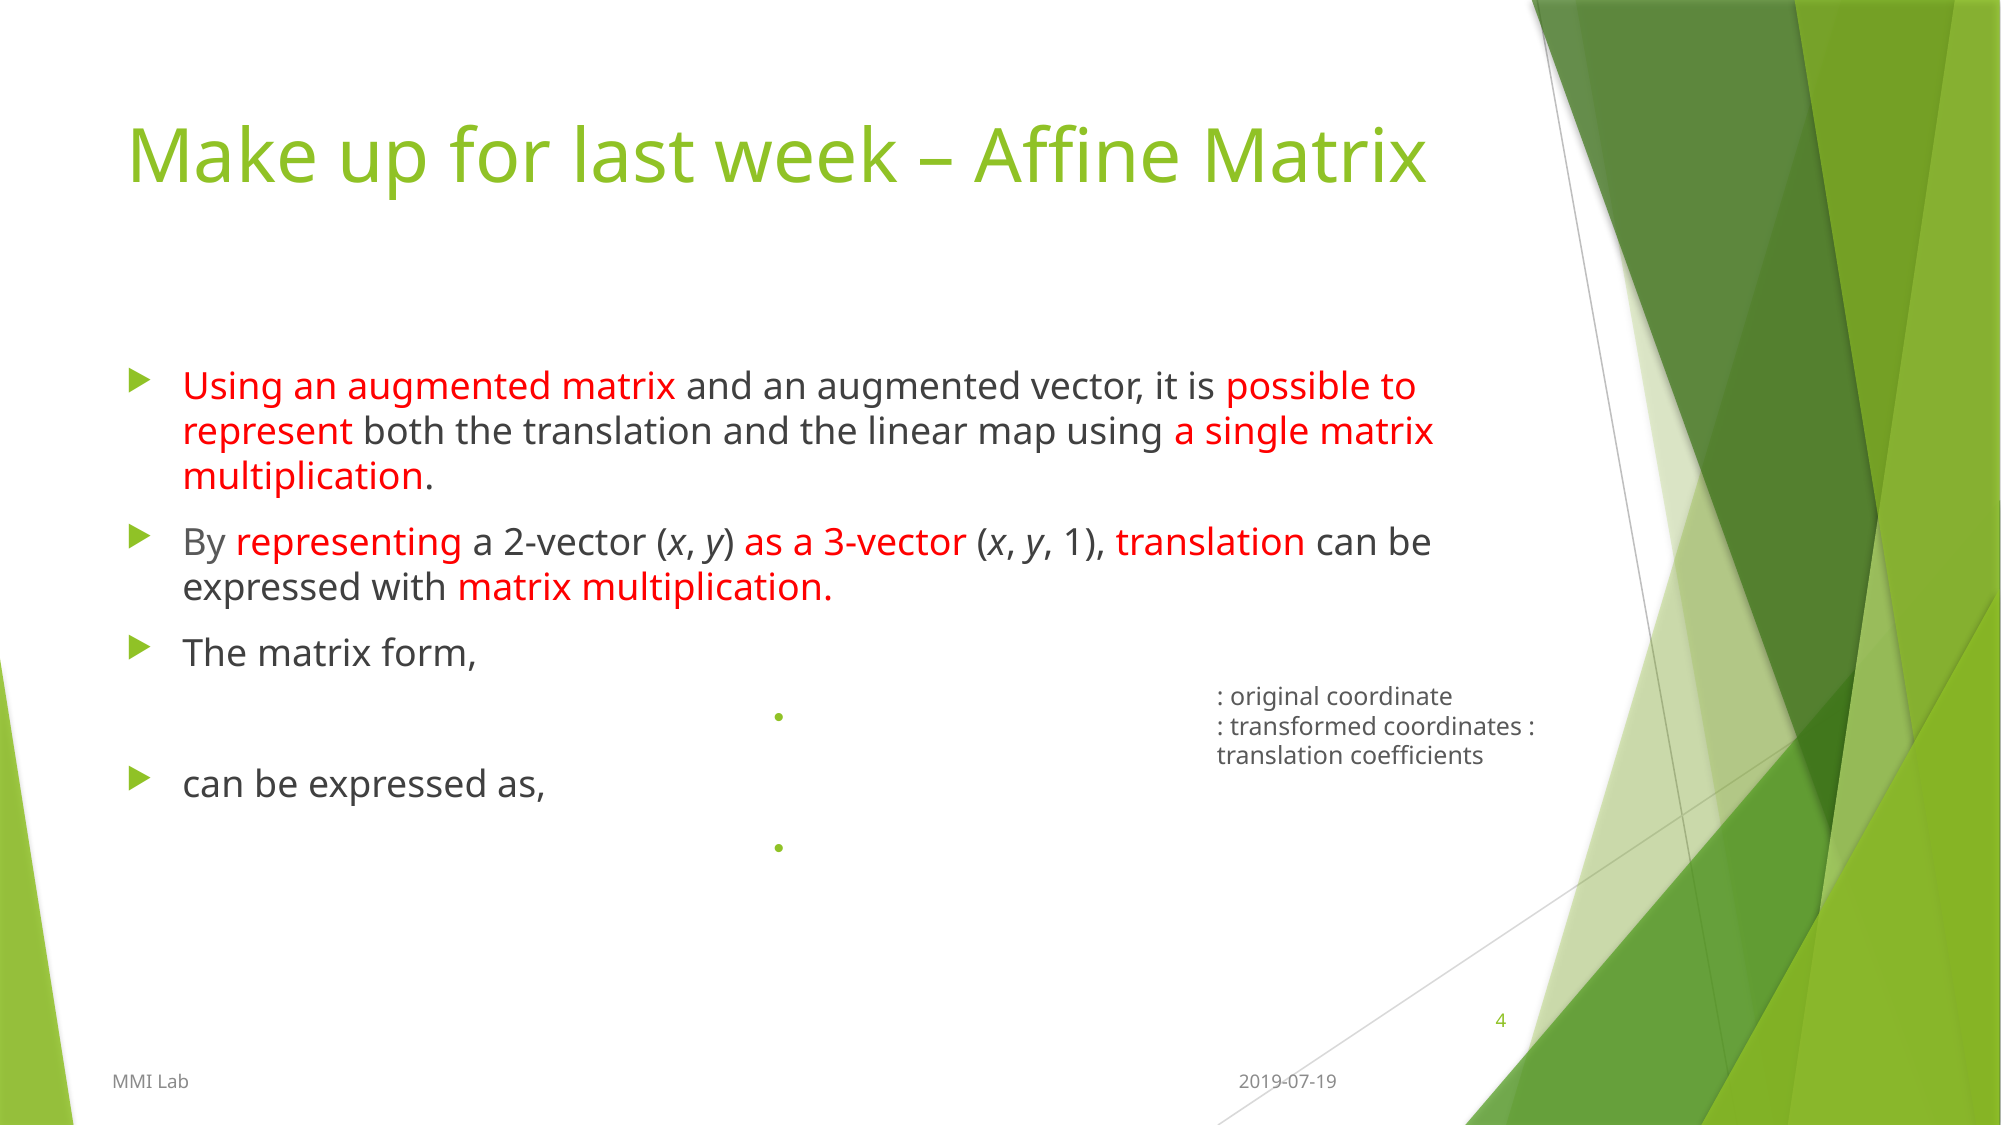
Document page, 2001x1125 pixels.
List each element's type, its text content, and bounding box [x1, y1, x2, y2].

text_box [975, 537, 1025, 588]
slide_number 4 [1409, 991, 1522, 1051]
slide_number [1202, 1050, 1352, 1111]
footer MMI Lab [97, 1050, 389, 1111]
title Make up for last week – Affine Matrix [111, 99, 1522, 317]
